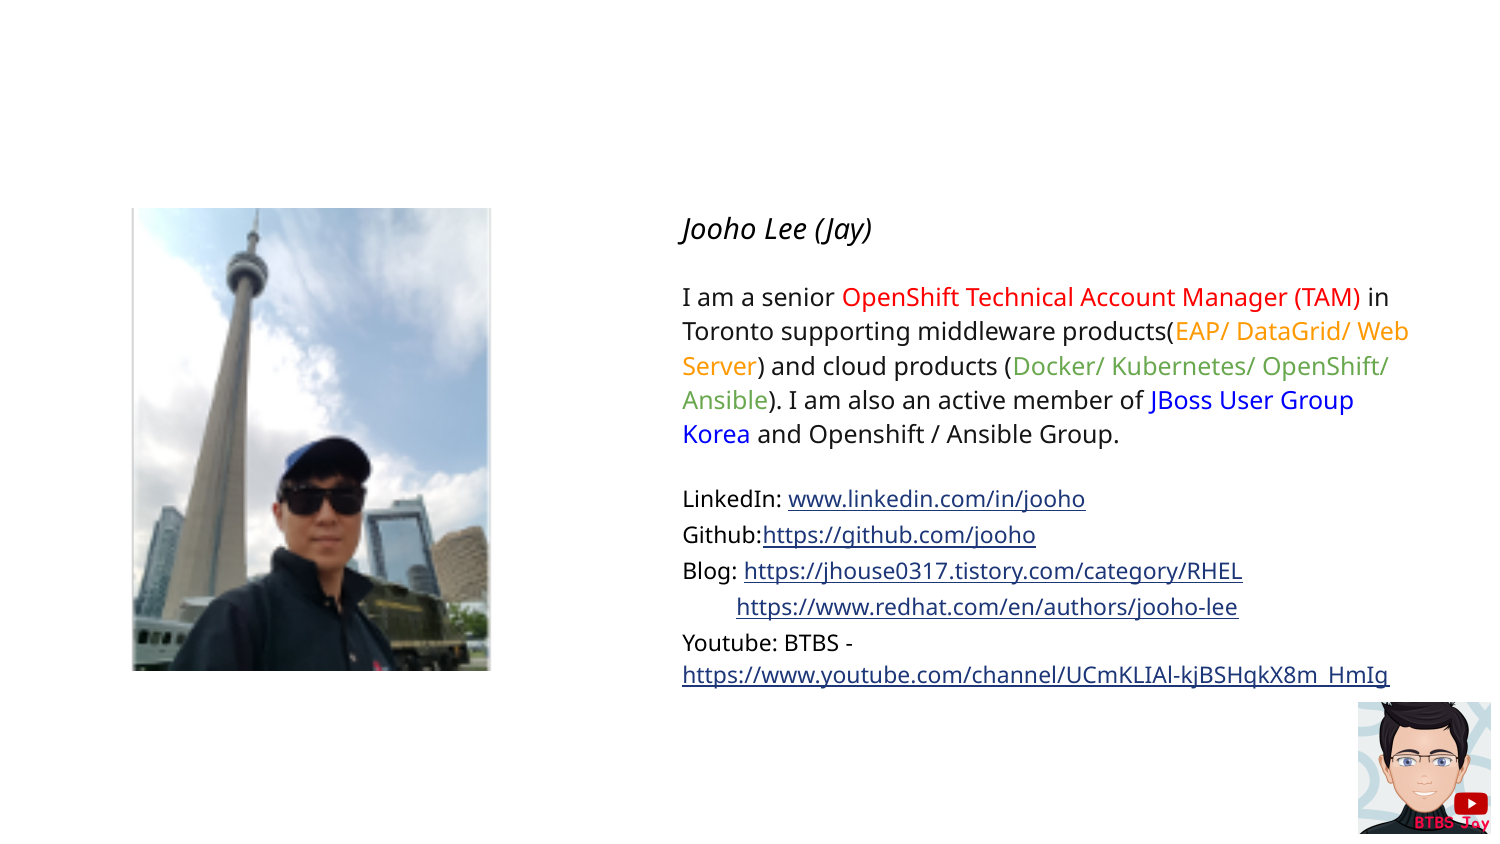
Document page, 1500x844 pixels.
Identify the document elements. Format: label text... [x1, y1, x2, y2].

picture [78, 208, 541, 671]
text_box Jooho Lee (Jay) I am a senior OpenShift Technical Account Manager (TAM) in Toronto supporting middleware products(EAP/ DataGrid/ Web Server) and cloud products (Docker/ Kubernetes/ OpenShift/ Ansible). I am also an active member of JBoss User Group Korea and Openshift / Ansible Group. LinkedIn: www.linkedin.com/in/jooho Github:https://github.com/jooho Blog: https://jhouse0317.tistory.com/category/RHEL https://www.redhat.com/en/authors/jooho-lee Youtube: BTBS - https://www.youtube.com/channel/UCmKLIAl-kjBSHqkX8m_HmIg [667, 190, 1429, 690]
picture [1358, 702, 1491, 835]
